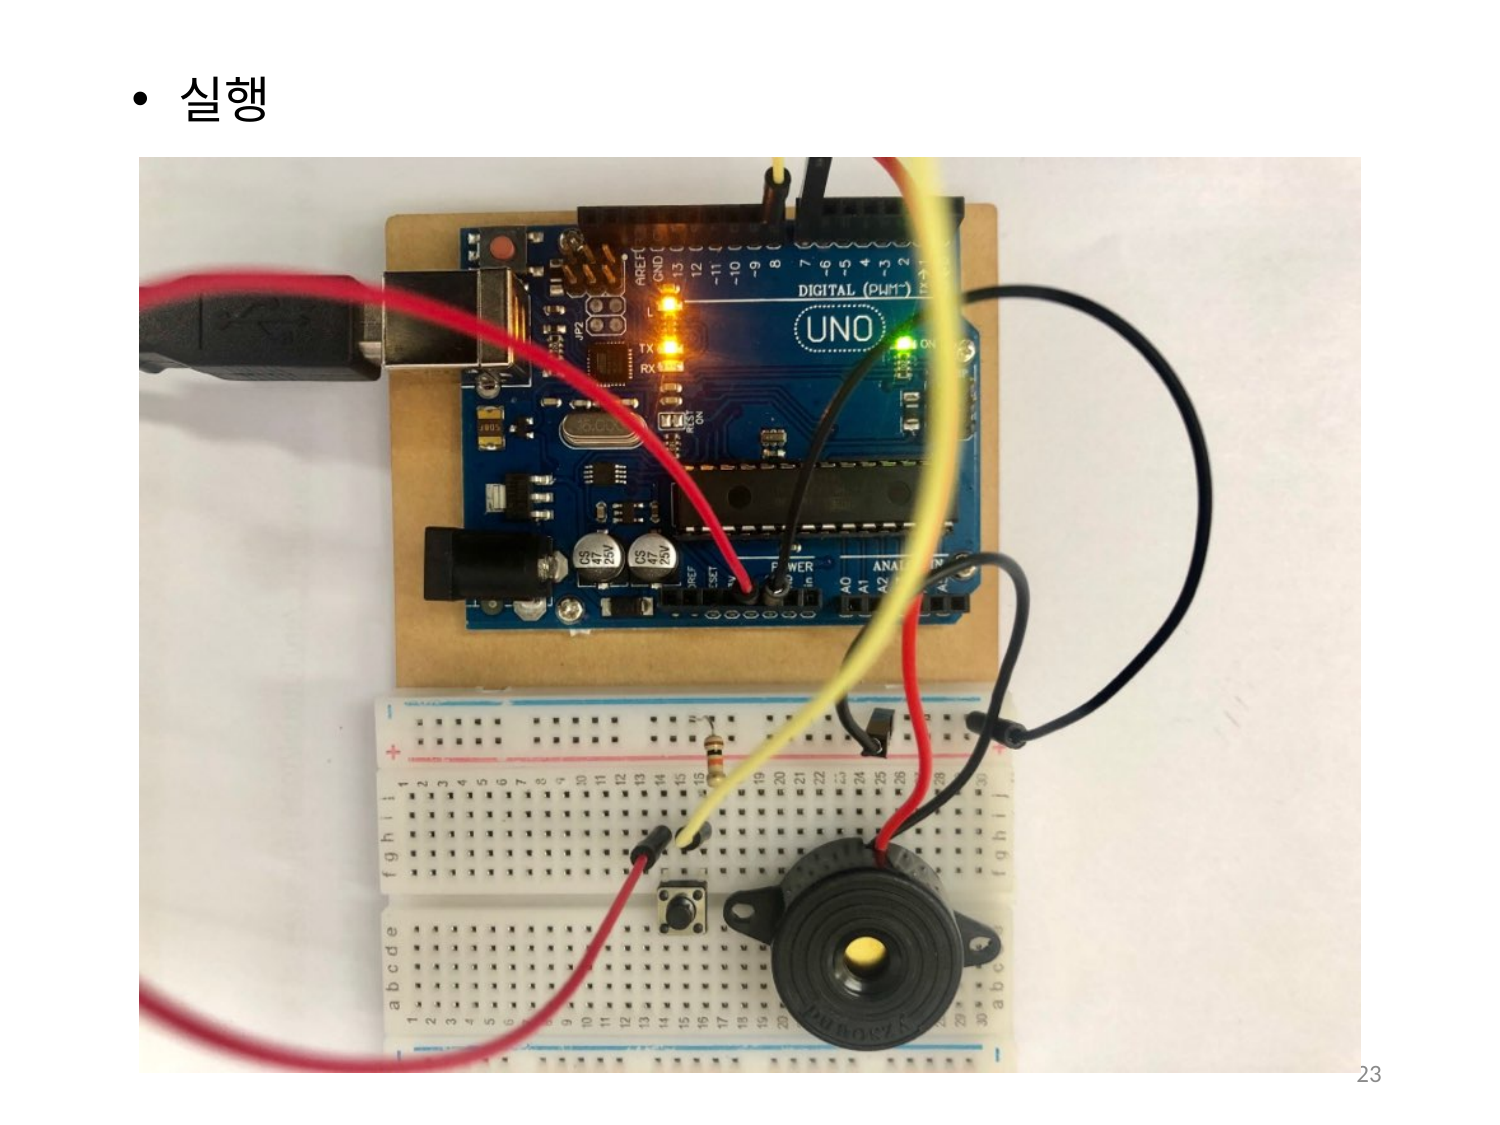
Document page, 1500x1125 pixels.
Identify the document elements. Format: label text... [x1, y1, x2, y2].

picture [139, 157, 1361, 1073]
text_box 실행 [116, 61, 286, 136]
slide_number 23 [1059, 1042, 1397, 1103]
